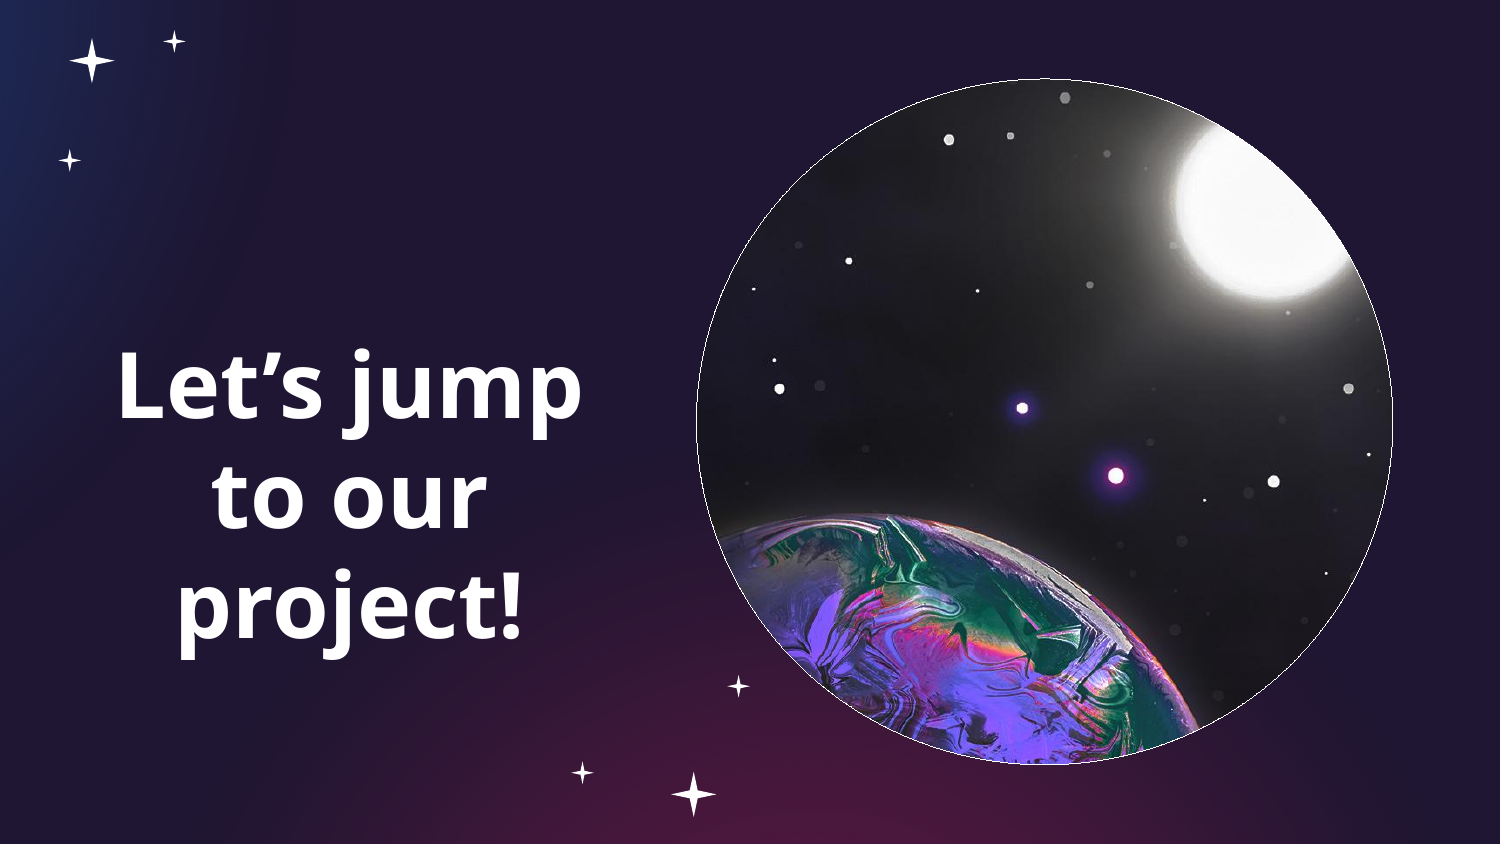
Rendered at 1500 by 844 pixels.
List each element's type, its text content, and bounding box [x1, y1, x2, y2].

picture [0, 0, 1500, 844]
title Let’s jump to our project! [73, 311, 627, 598]
